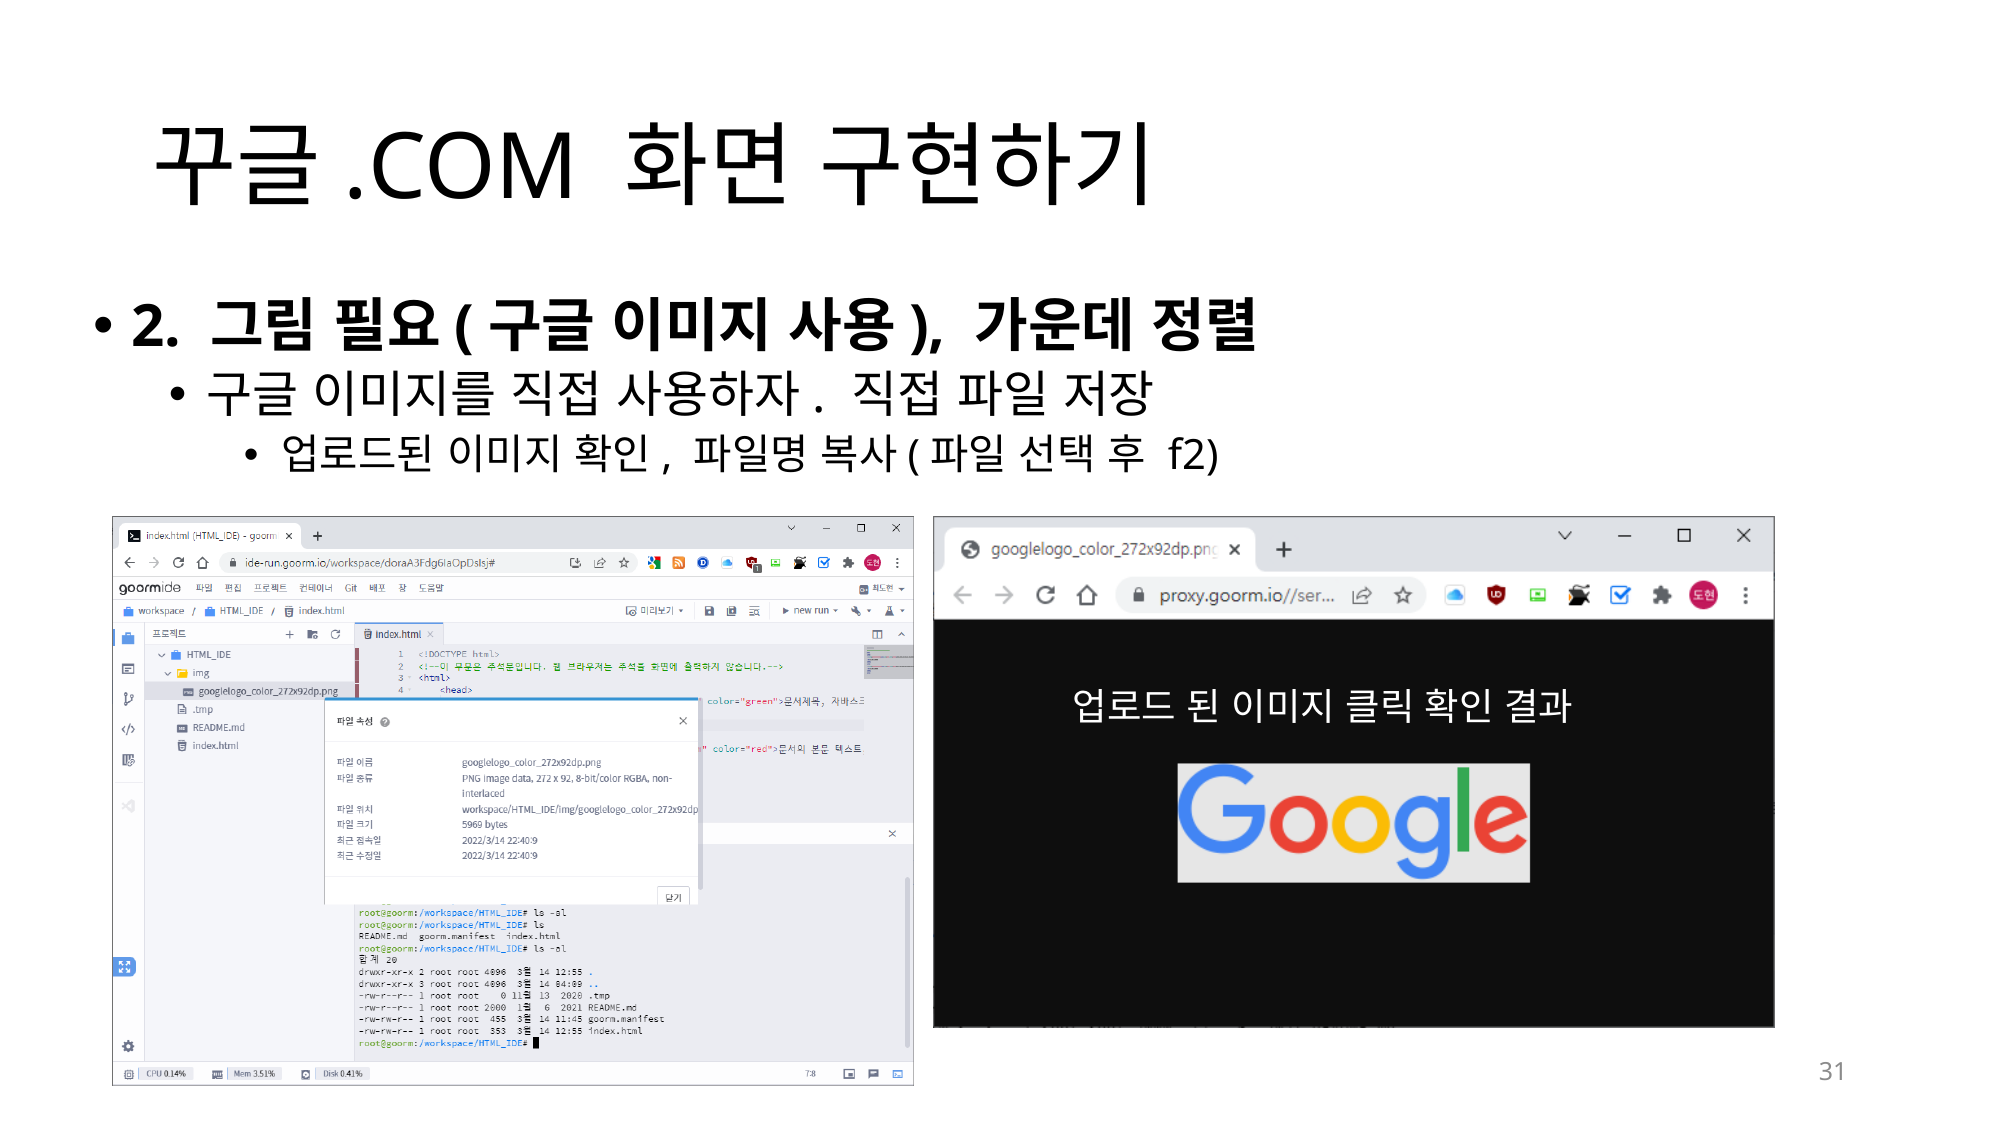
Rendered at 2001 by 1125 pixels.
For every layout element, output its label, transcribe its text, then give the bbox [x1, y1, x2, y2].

title 꾸글.COM 화면 구현하기 [137, 59, 1863, 278]
slide_number 31 [1412, 1042, 1863, 1103]
picture [933, 516, 1775, 1028]
list 2. 그림 필요(구글 이미지 사용), 가운데 정렬 구글 이미지를 직접 사용하자. 직접 파일 저장 업로드된 이미지 확인, 파일명 복사(파일 선택 후 f2) [79, 288, 1863, 1086]
picture [112, 516, 914, 1086]
